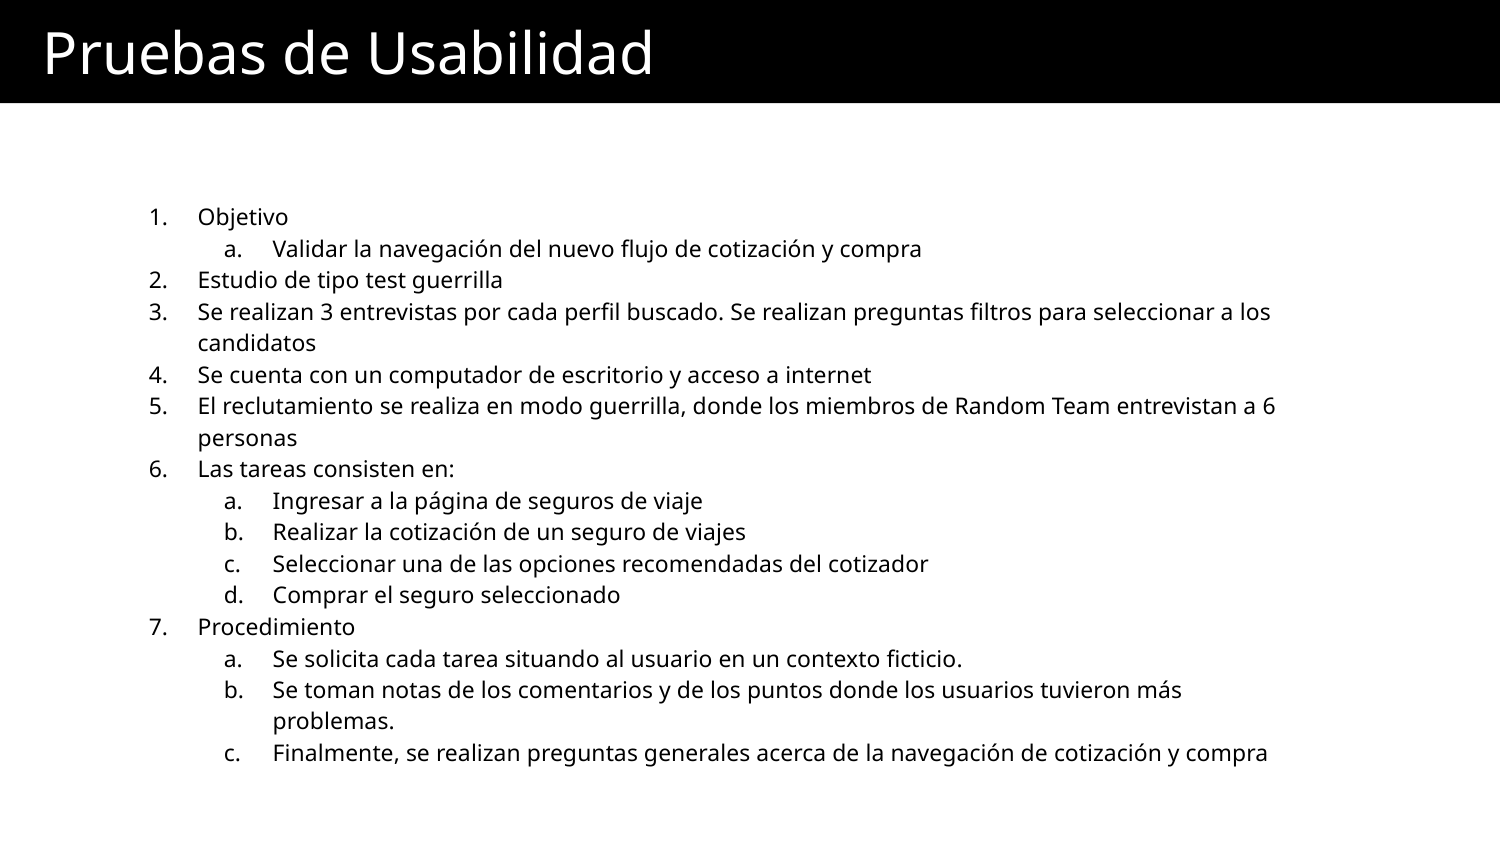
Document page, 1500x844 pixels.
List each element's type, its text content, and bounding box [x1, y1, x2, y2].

text_box [0, 0, 1500, 104]
title Pruebas de Usabilidad [27, 1, 1426, 96]
text_box Objetivo Validar la navegación del nuevo flujo de cotización y compra Estudio de tipo test guerrilla Se realizan 3 entrevistas por cada perfil buscado. Se realizan preguntas filtros para seleccionar a los candidatos Se cuenta con un computador de escritorio y acceso a internet El reclutamiento se realiza en modo guerrilla, donde los miembros de Random Team entrevistan a 6 personas Las tareas consisten en: Ingresar a la página de seguros de viaje Realizar la cotización de un seguro de viajes Seleccionar una de las opciones recomendadas del cotizador Comprar el seguro seleccionado Procedimiento Se solicita cada tarea situando al usuario en un contexto ficticio. Se toman notas de los comentarios y de los puntos donde los usuarios tuvieron más problemas. Finalmente, se realizan preguntas generales acerca de la navegación de cotización y compra [107, 151, 1306, 814]
